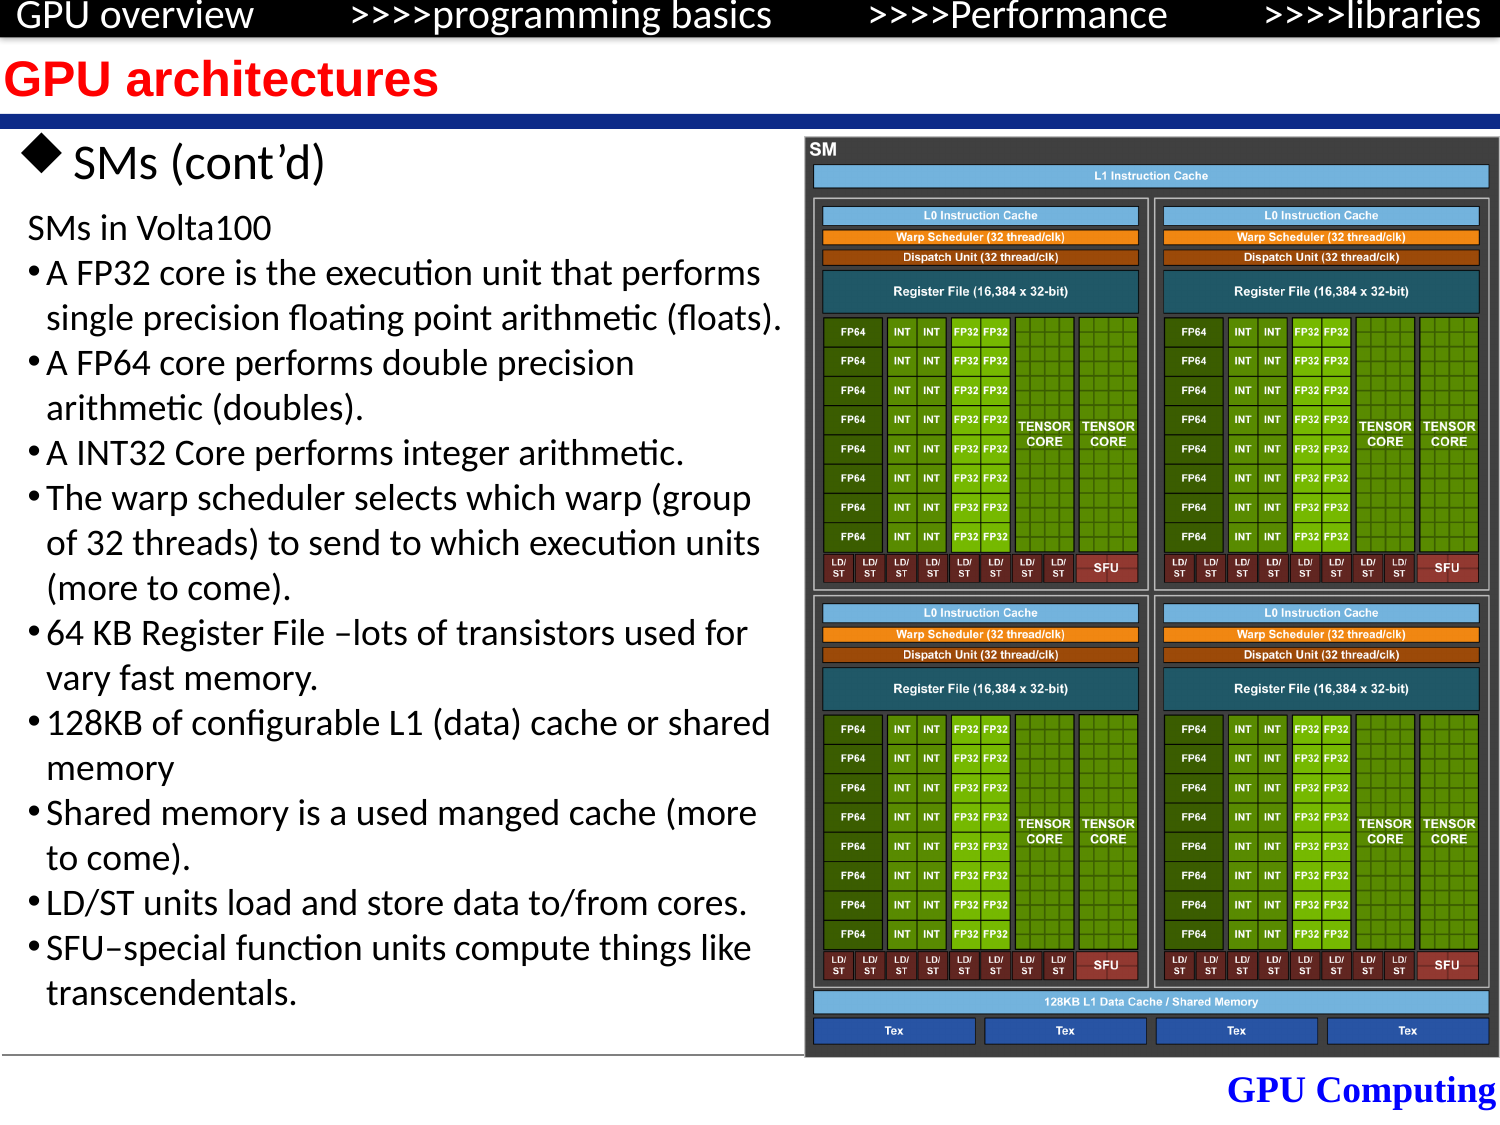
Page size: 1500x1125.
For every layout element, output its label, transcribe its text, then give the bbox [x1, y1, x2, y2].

text_box GPU architectures [0, 39, 1489, 115]
picture [804, 136, 1500, 1058]
text_box SMs in Volta100 A FP32 core is the execution unit that performs single precision floating point arithmetic (floats). A FP64 core performs double precision arithmetic (doubles). A INT32 Core performs integer arithmetic. The warp scheduler selects which warp (group of 32 threads) to send to which execution units (more to come). 64 KB Register File –lots of transistors used for vary fast memory. 128KB of configurable L1 (data) cache or shared memory Shared memory is a used manged cache (more to come). LD/ST units load and store data to/from cores. SFU–special function units compute things like transcendentals. [12, 195, 799, 1021]
text_box SMs (cont’d) [2, 122, 342, 197]
